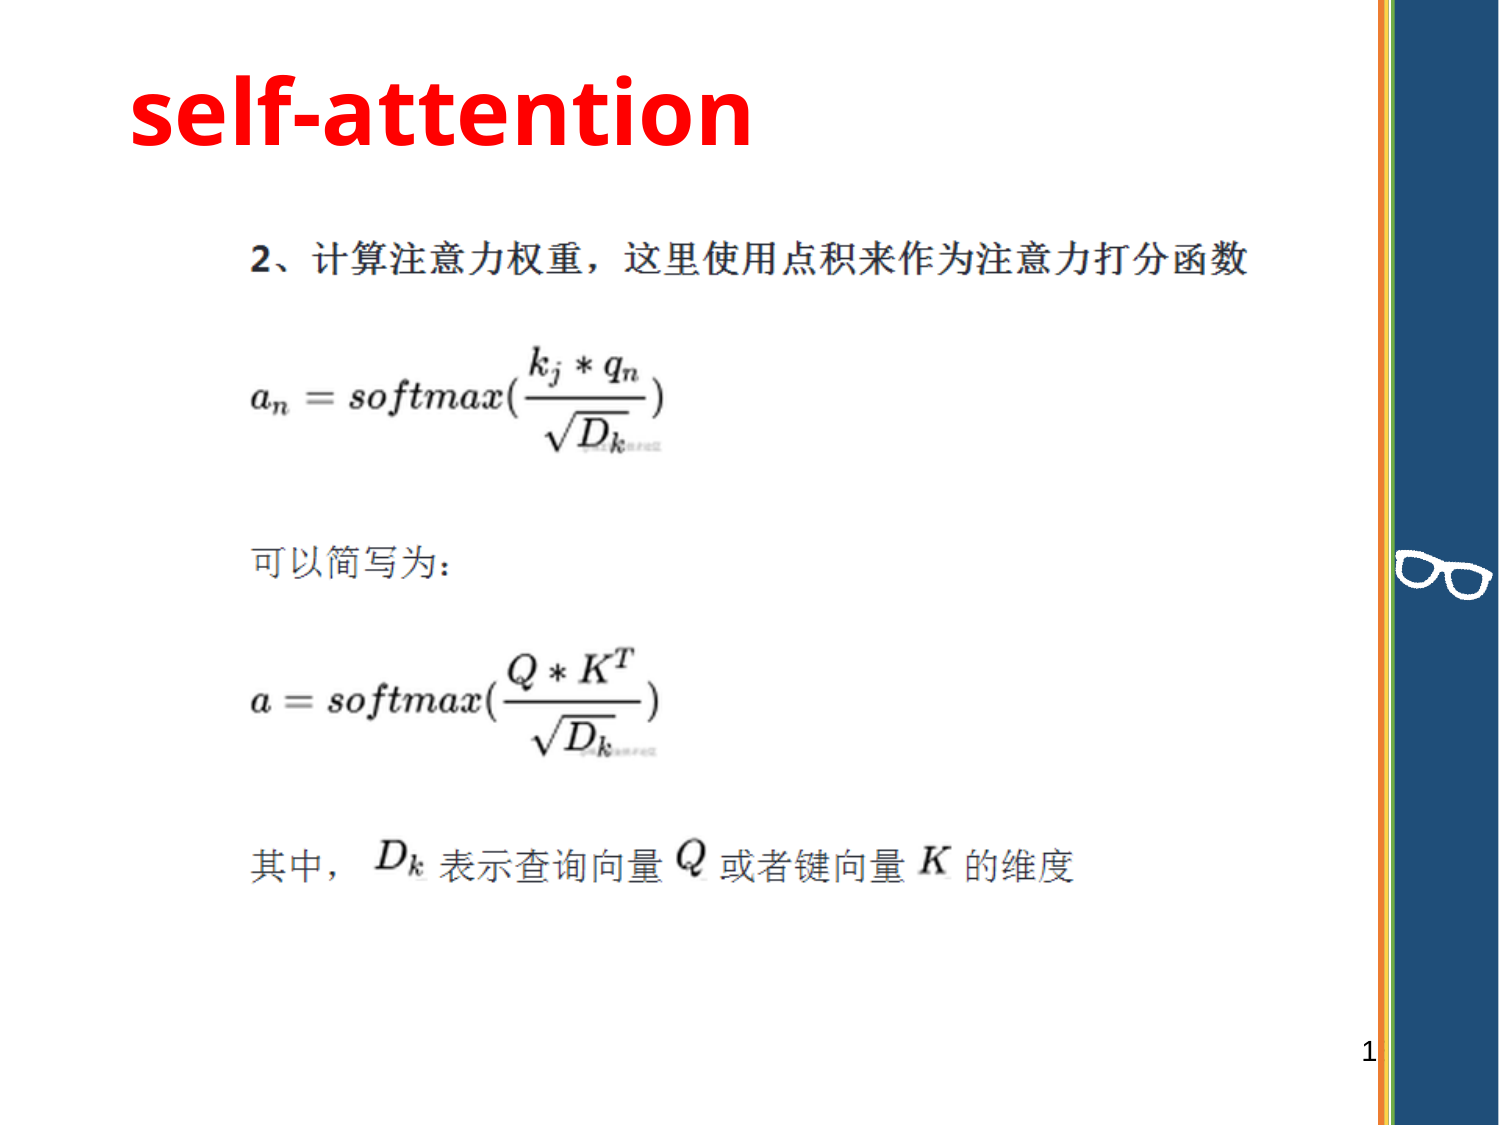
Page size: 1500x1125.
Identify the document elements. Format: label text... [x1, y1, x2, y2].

picture [220, 211, 1280, 914]
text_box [1378, 0, 1499, 1125]
text_box 184 [1074, 1024, 1378, 1103]
title self-attention [114, 56, 1133, 177]
picture [1387, 521, 1496, 629]
